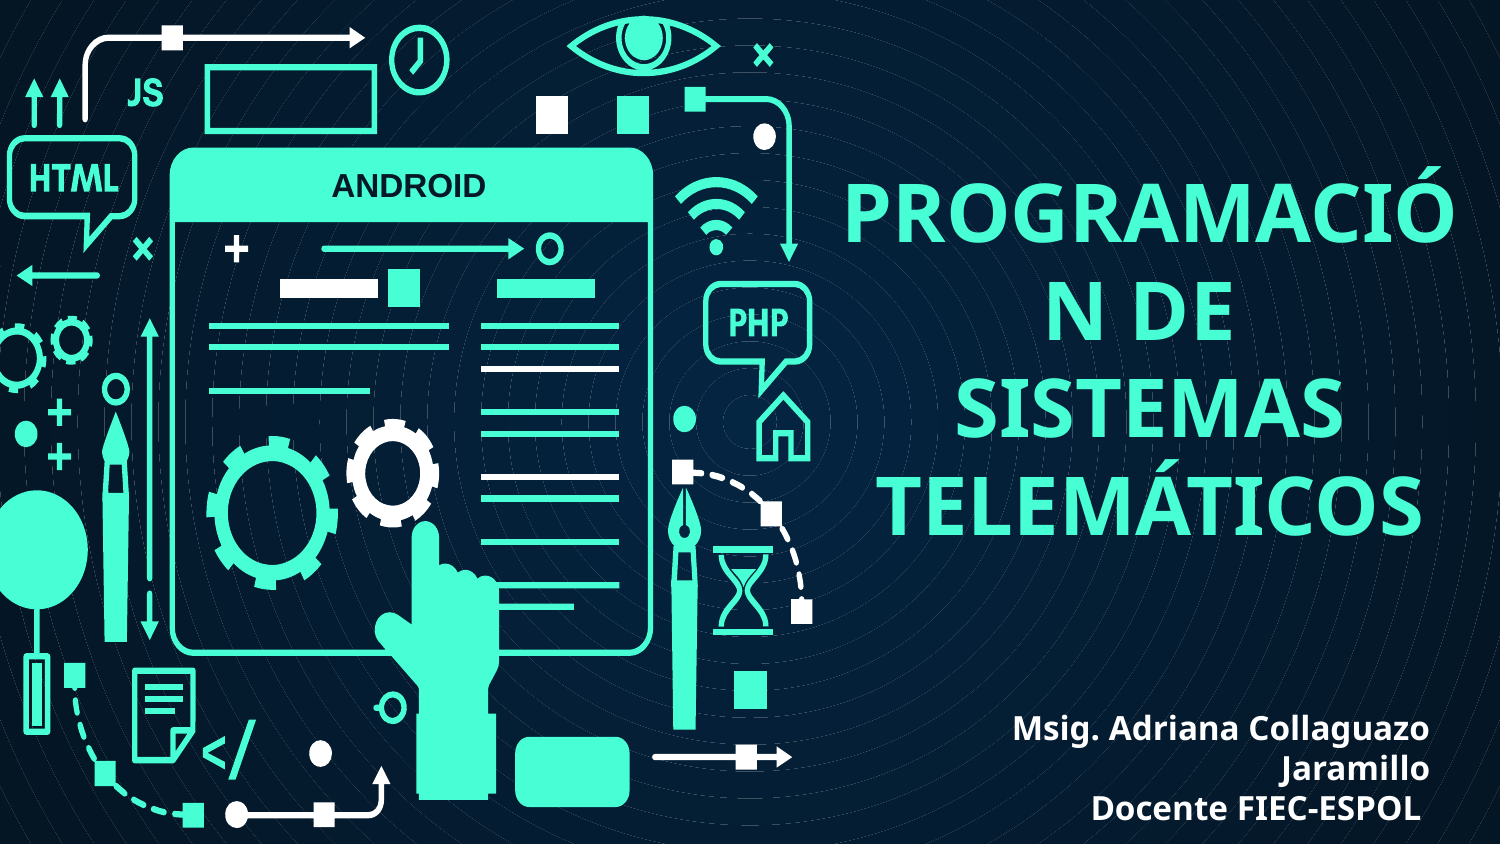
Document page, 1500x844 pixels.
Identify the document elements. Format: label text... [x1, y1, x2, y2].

subtitle Msig. Adriana Collaguazo Jaramillo Docente FIEC-ESPOL [872, 692, 1446, 792]
title PROGRAMACIÓN DE SISTEMAS TELEMÁTICOS [816, 151, 1488, 561]
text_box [0, 15, 813, 829]
